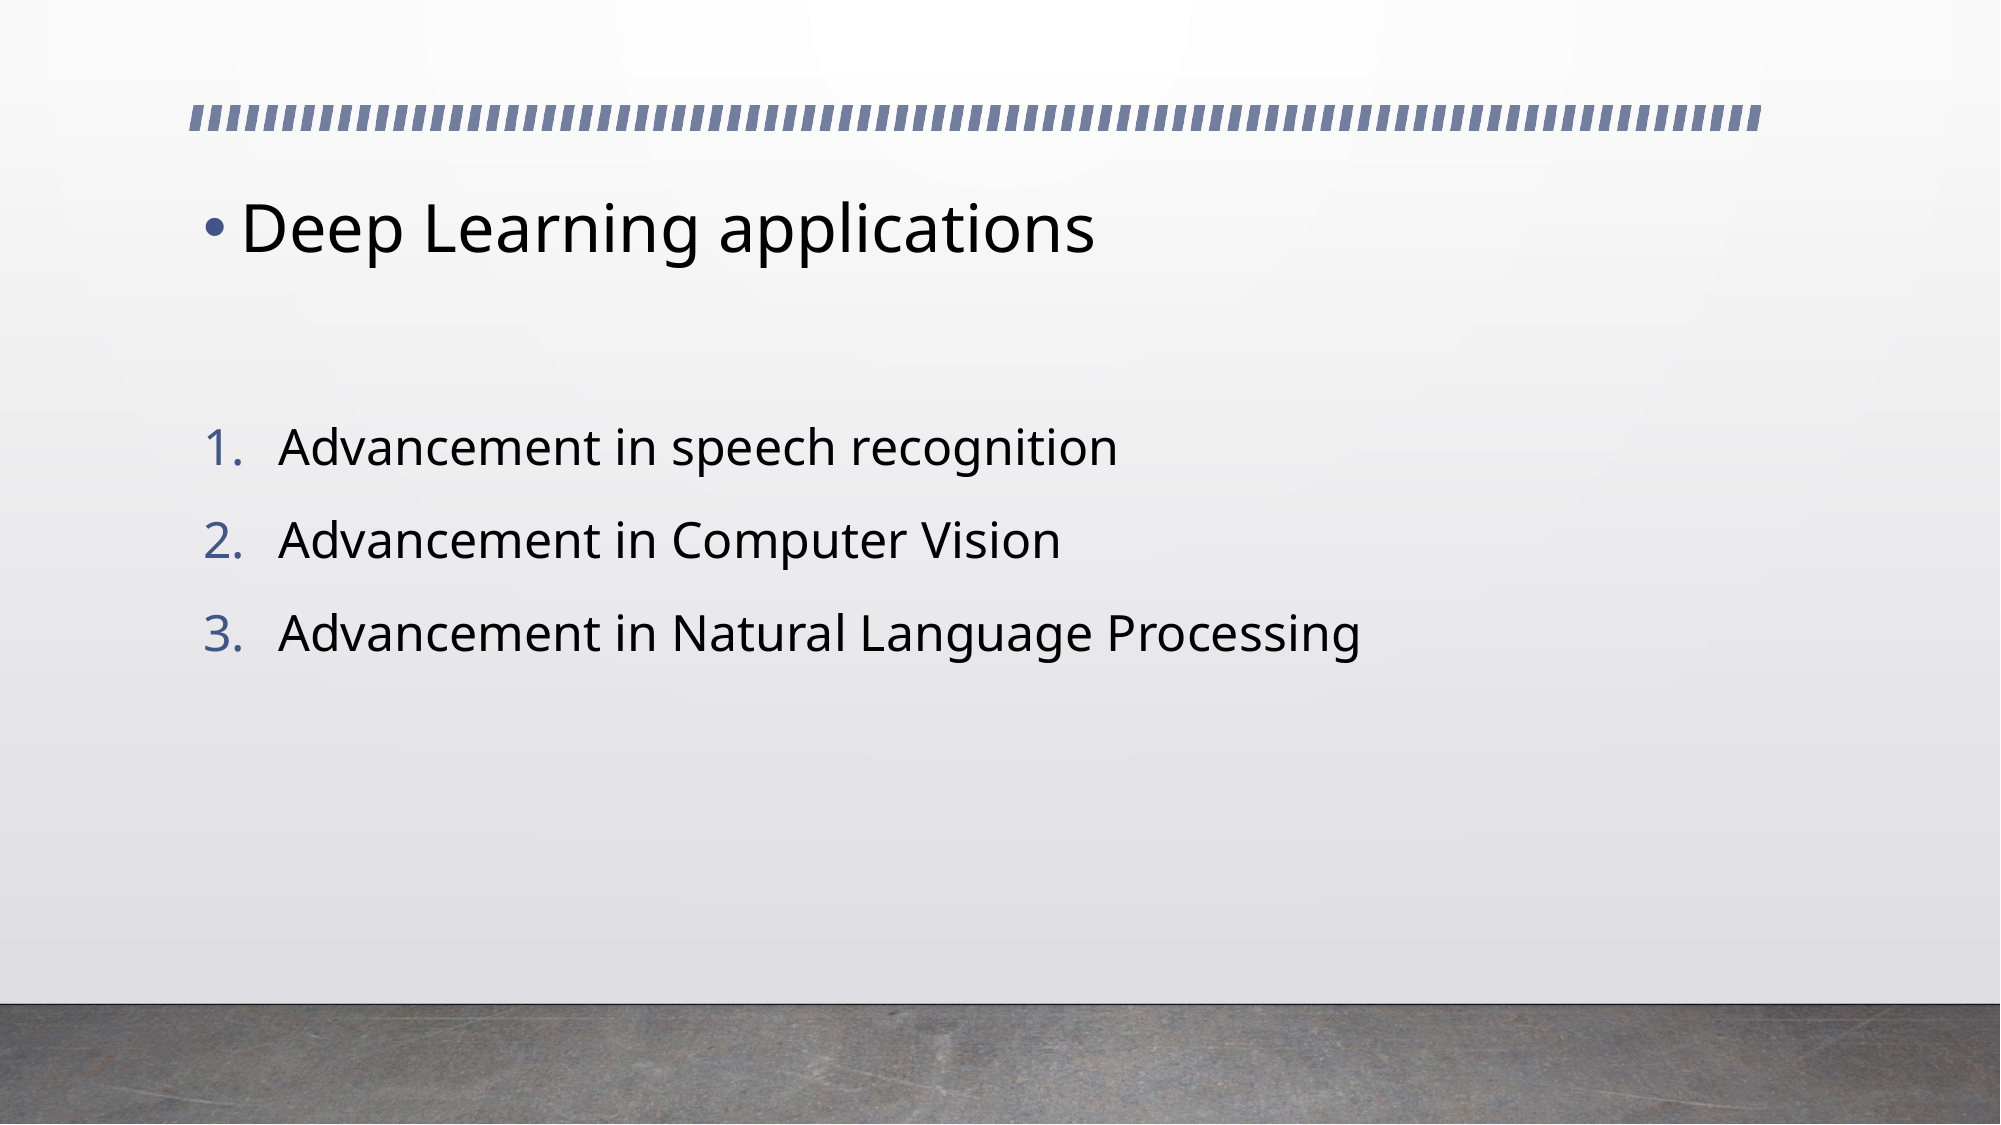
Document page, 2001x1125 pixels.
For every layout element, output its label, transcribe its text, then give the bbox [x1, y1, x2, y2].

picture [0, 1004, 2000, 1124]
list Deep Learning applications Advancement in speech recognition Advancement in Computer Vision Advancement in Natural Language Processing [188, 162, 1764, 988]
